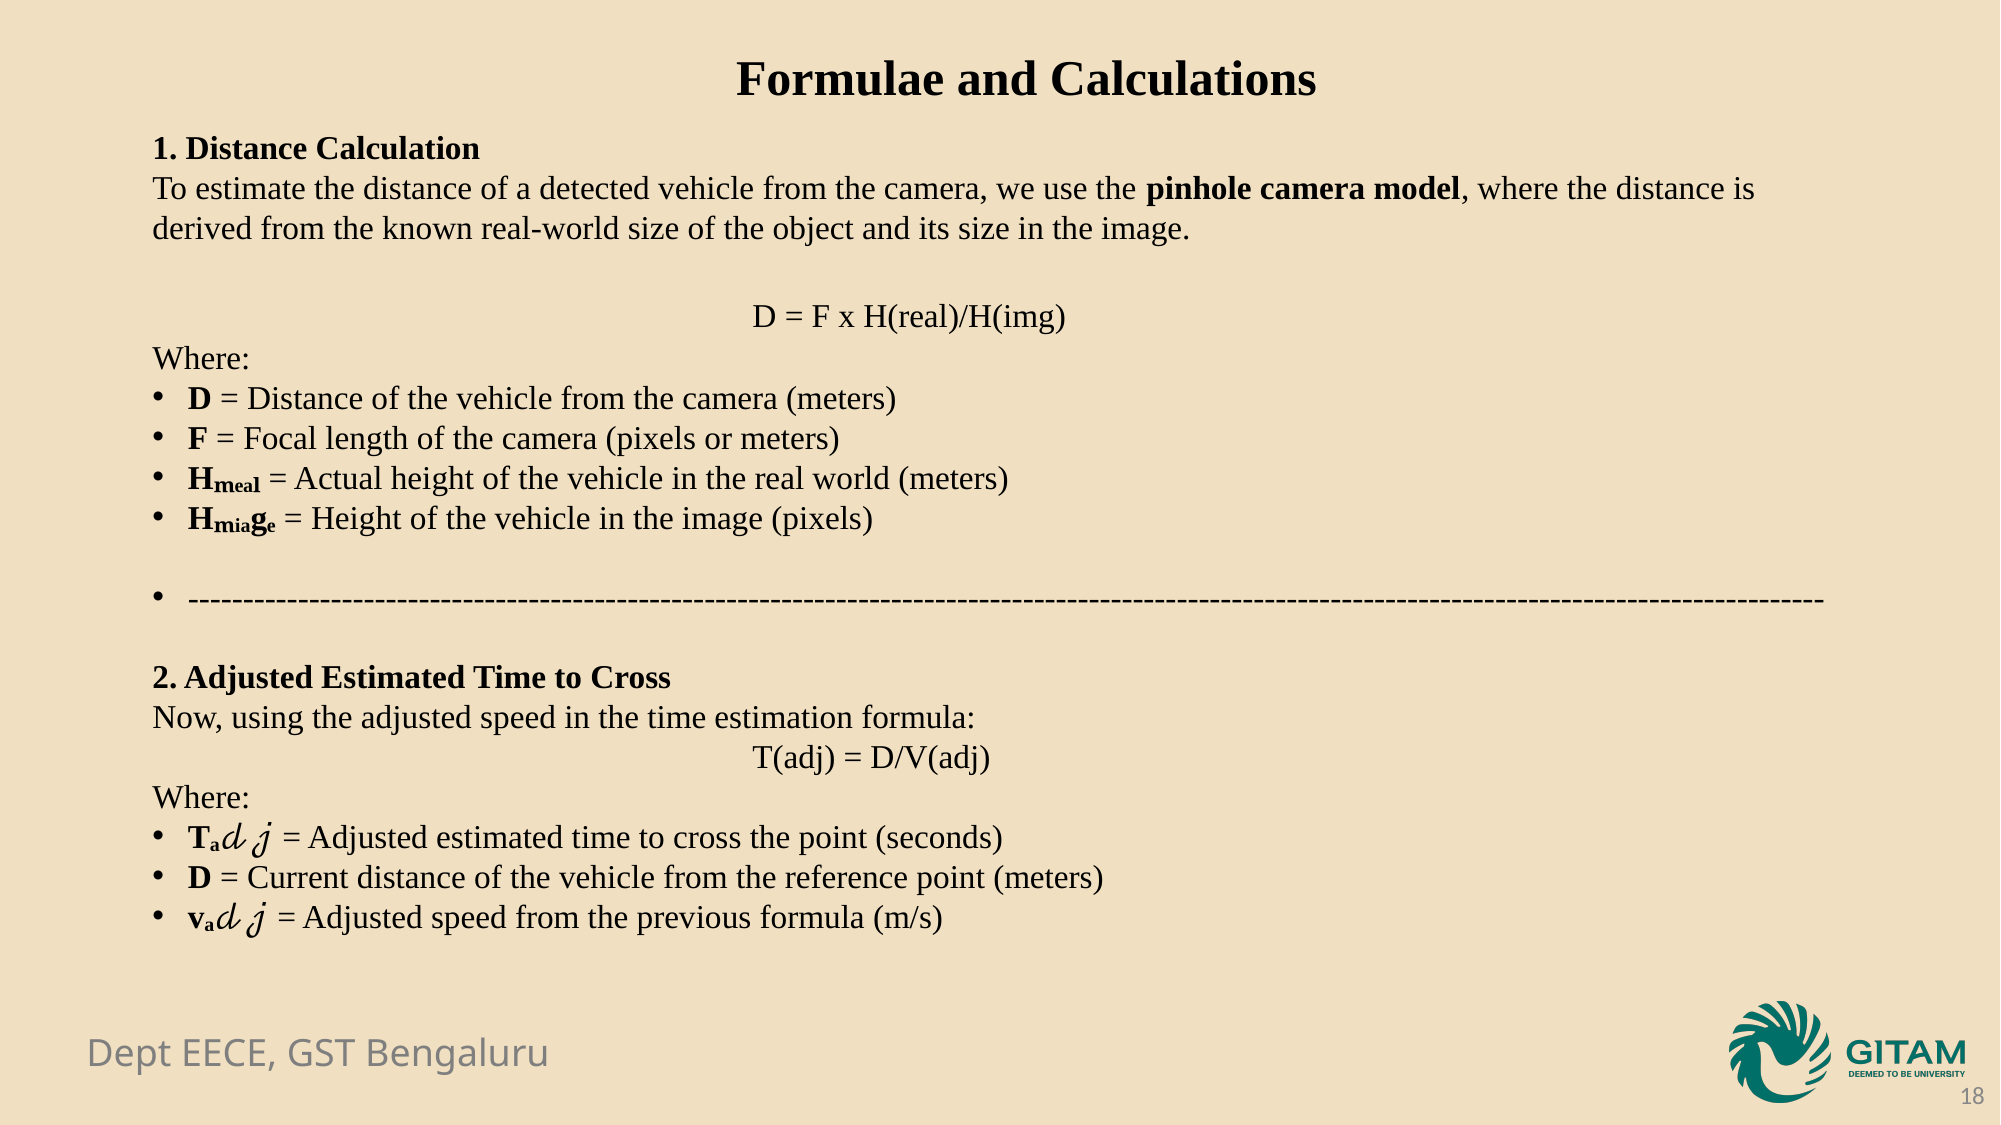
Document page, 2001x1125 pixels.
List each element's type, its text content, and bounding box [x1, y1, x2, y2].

picture [1729, 1001, 1965, 1065]
text_box Formulae and Calculations [163, 38, 1889, 119]
text_box 1. Distance Calculation To estimate the distance of a detected vehicle from the camera, we use the pinhole camera model, where the distance is derived from the known real-world size of the object and its size in the image. D = F x H(real)/H(img) Where: D = Distance of the vehicle from the camera (meters) F = Focal length of the camera (pixels or meters) Hₘₑₐₗ = Actual height of the vehicle in the real world (meters) Hₘᵢₐgₑ = Height of the vehicle in the image (pixels) ----------------------------------------------------------------------------------------------------------------------------------------------------- 2. Adjusted Estimated Time to Cross Now, using the adjusted speed in the time estimation formula: T(adj) = D/V(adj) Where: Tₐ𝒹𝒿 = Adjusted estimated time to cross the point (seconds) D = Current distance of the vehicle from the reference point (meters) vₐ𝒹𝒿 = Adjusted speed from the previous formula (m/s) [137, 119, 1863, 977]
slide_number 18 [1550, 1065, 2000, 1125]
